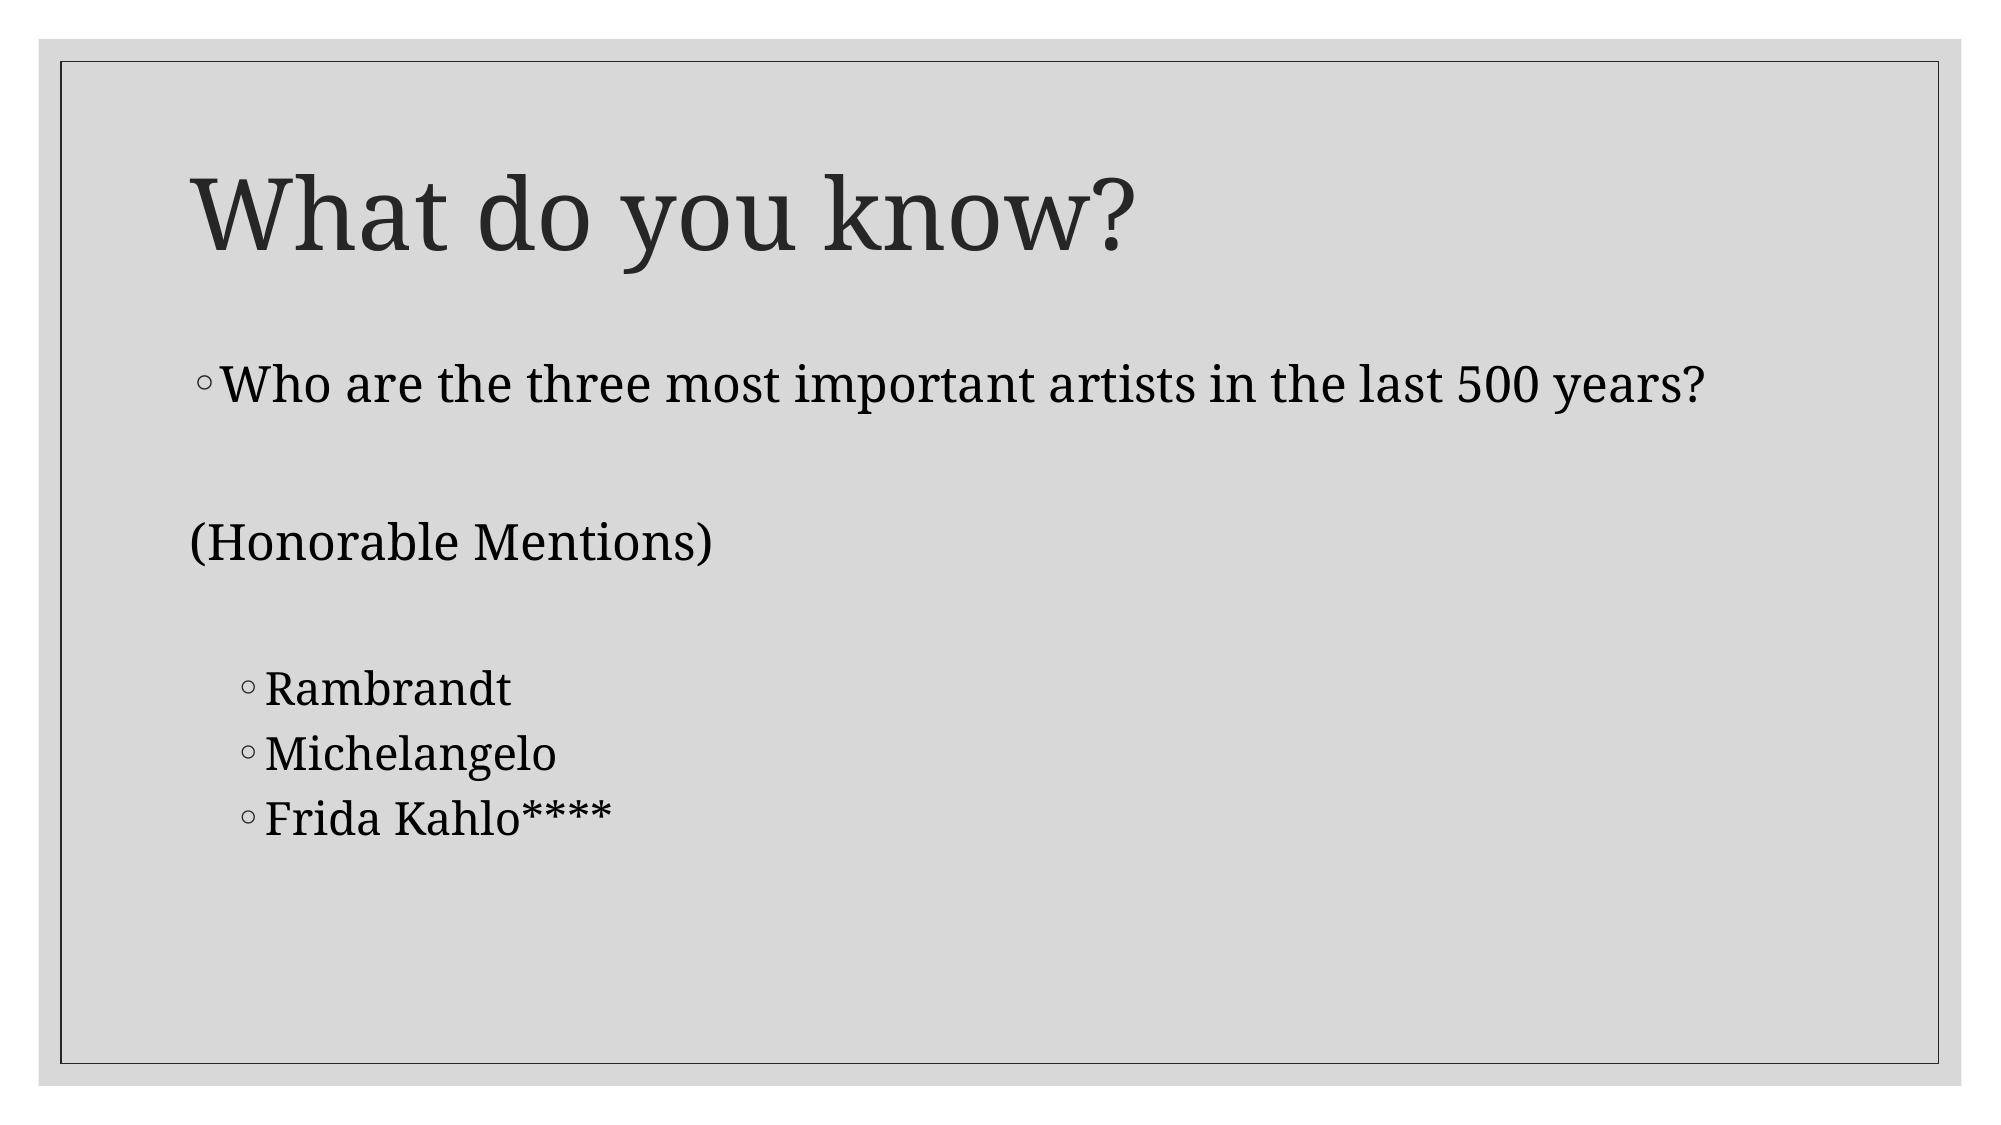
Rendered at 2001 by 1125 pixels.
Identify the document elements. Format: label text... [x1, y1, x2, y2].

list Who are the three most important artists in the last 500 years? (Honorable Mentions) Rambrandt Michelangelo Frida Kahlo**** [174, 345, 1825, 977]
title What do you know? [174, 105, 1825, 331]
